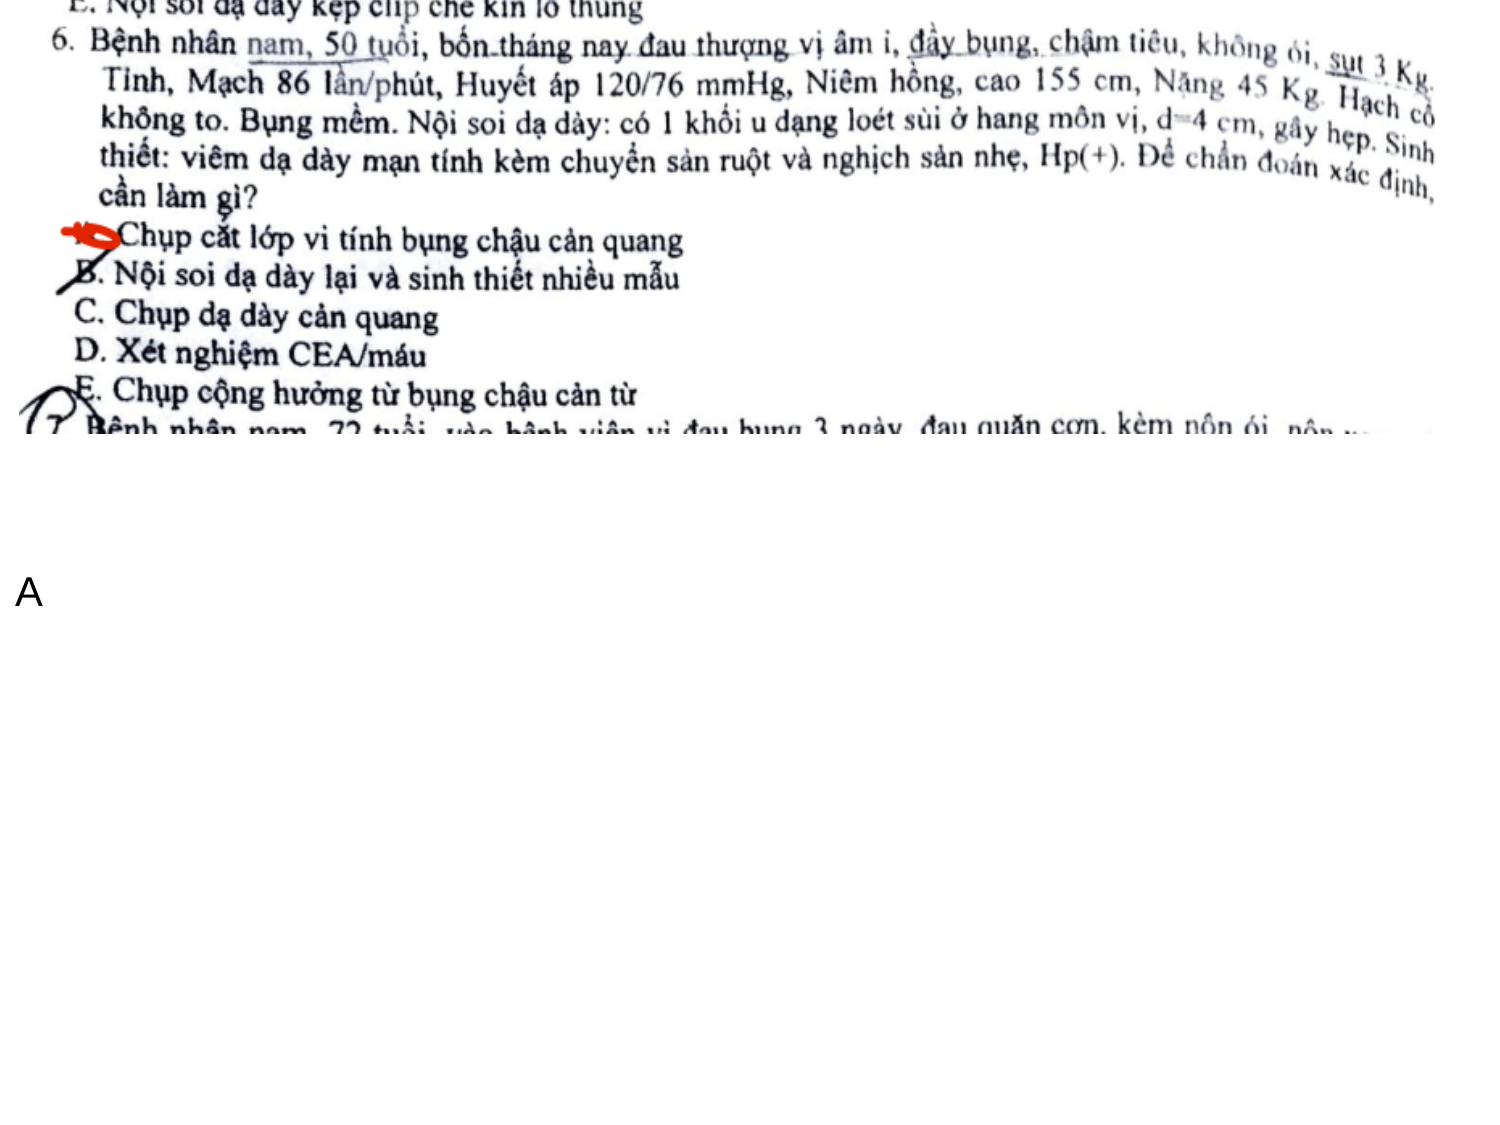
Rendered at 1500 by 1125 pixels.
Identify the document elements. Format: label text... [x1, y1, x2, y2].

subtitle A [0, 562, 1500, 1094]
picture [19, 0, 1477, 434]
